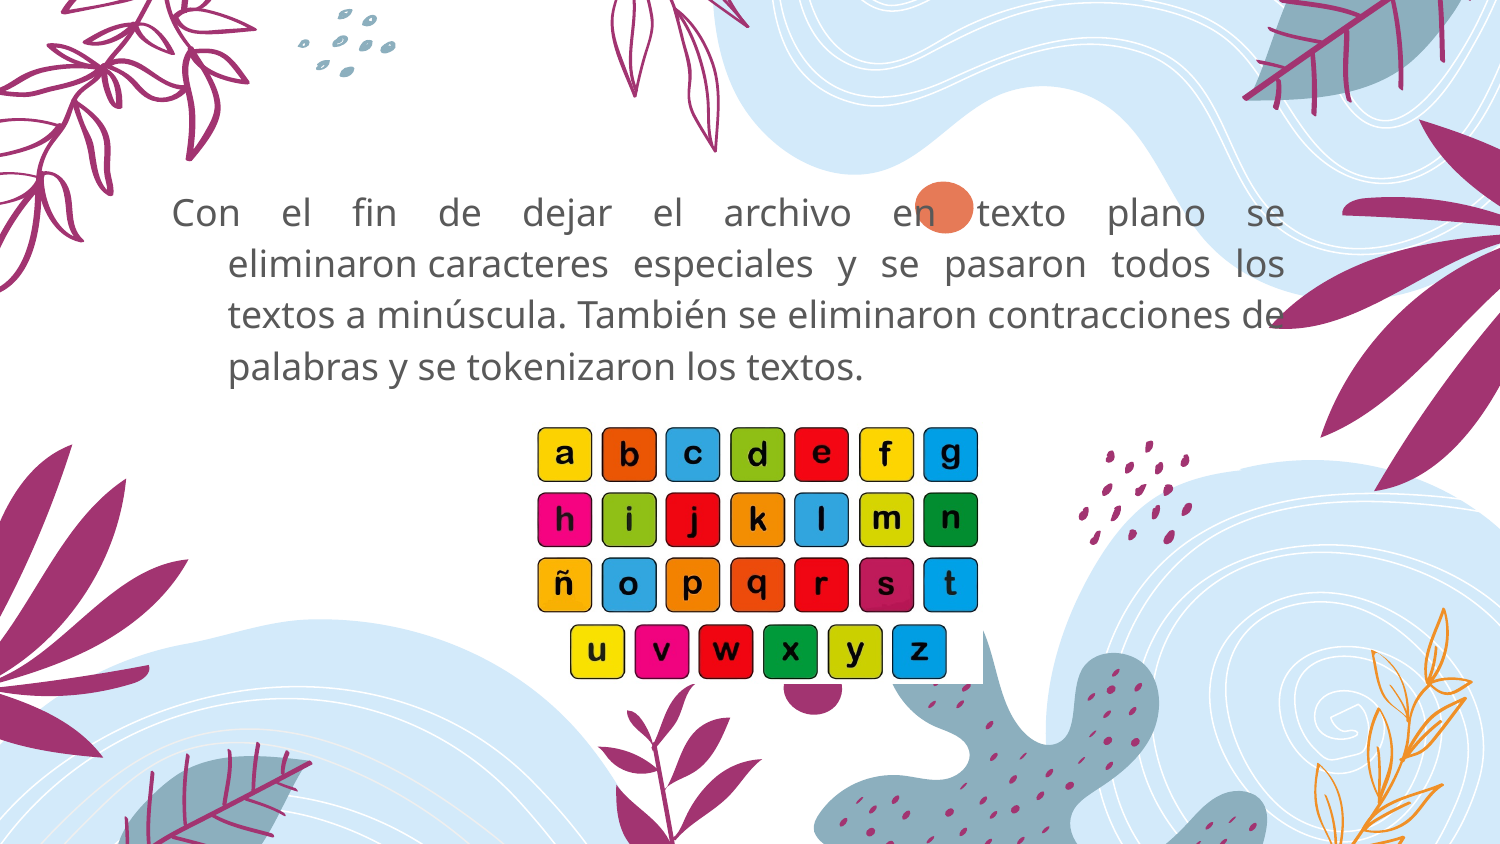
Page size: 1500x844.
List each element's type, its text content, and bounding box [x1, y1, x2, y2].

picture [531, 421, 983, 684]
subtitle Con el fin de dejar el archivo en texto plano se eliminaron caracteres especiales y se pasaron todos los textos a minúscula. También se eliminaron contracciones de palabras y se tokenizaron los textos. [137, 161, 1302, 642]
